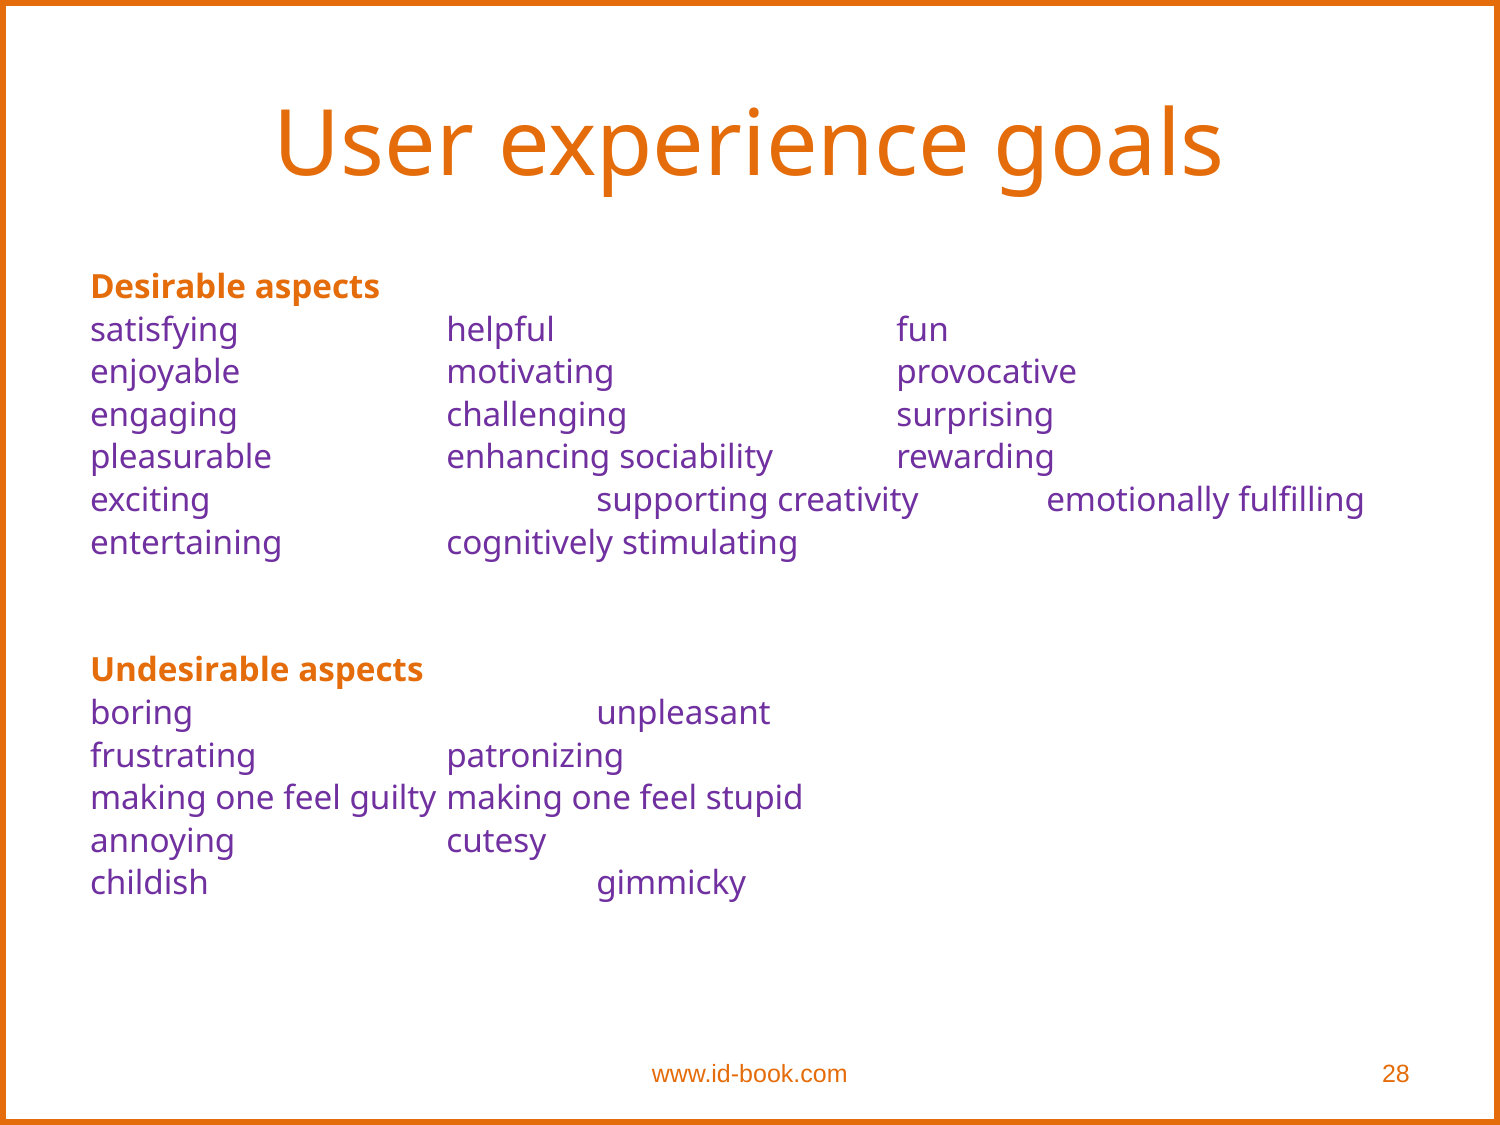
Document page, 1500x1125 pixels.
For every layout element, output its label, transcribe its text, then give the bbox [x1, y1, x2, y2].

footer www.id-book.com [512, 1042, 988, 1103]
title User experience goals [75, 45, 1425, 233]
list Desirable aspects satisfying helpful fun enjoyable motivating provocative engaging challenging surprising pleasurable enhancing sociability rewarding exciting supporting creativity emotionally fulfilling entertaining cognitively stimulating Undesirable aspects boring unpleasant frustrating patronizing making one feel guilty making one feel stupid annoying cutesy childish gimmicky [75, 262, 1425, 1005]
slide_number 28 [1074, 1042, 1425, 1103]
